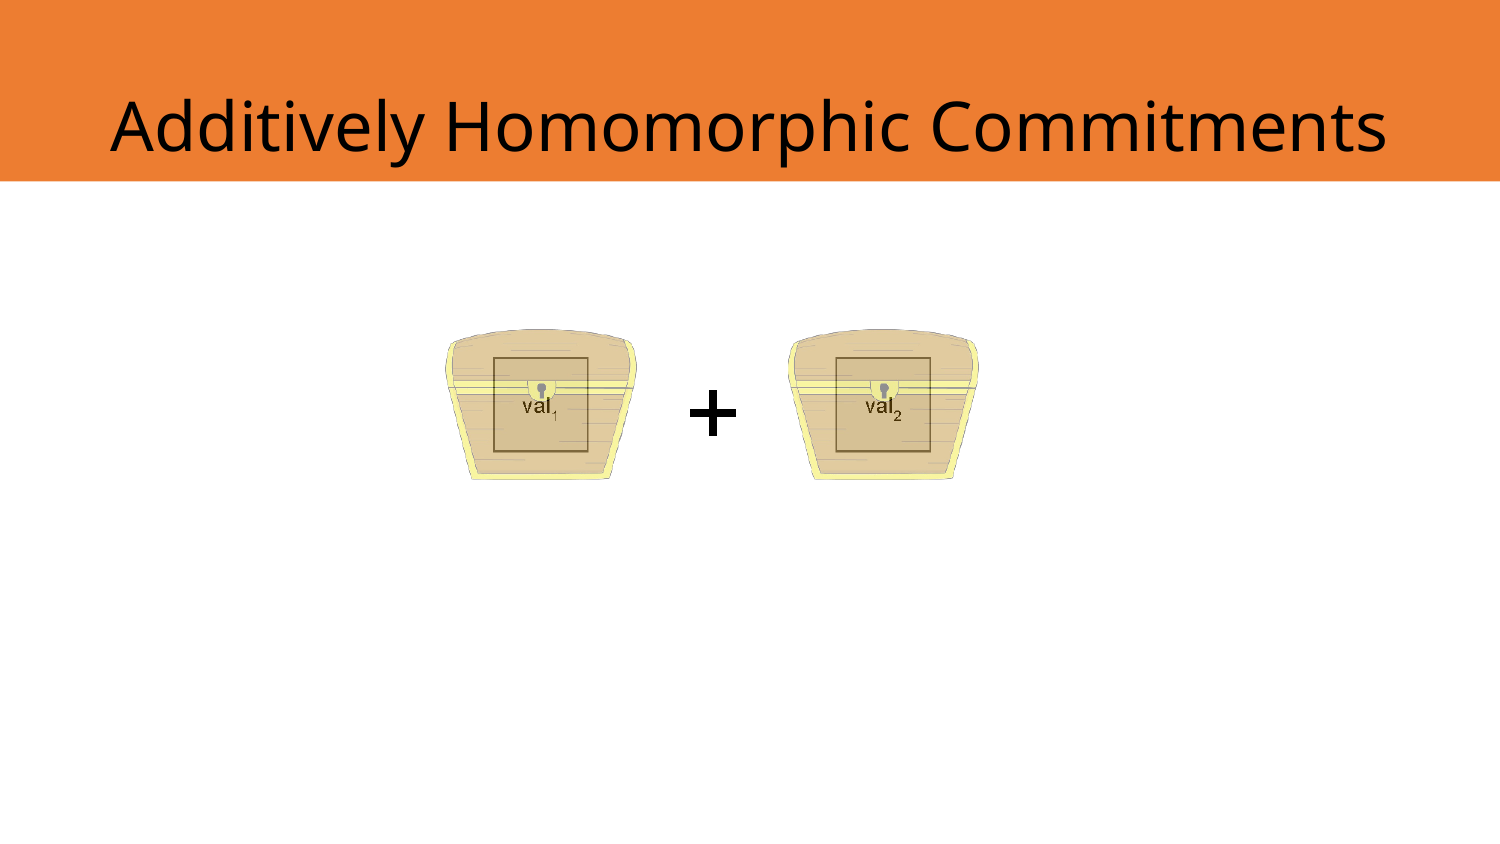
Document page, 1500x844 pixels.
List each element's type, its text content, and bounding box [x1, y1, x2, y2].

text_box Additively Homomorphic Commitments [0, 0, 1500, 182]
picture [339, 45, 1465, 679]
